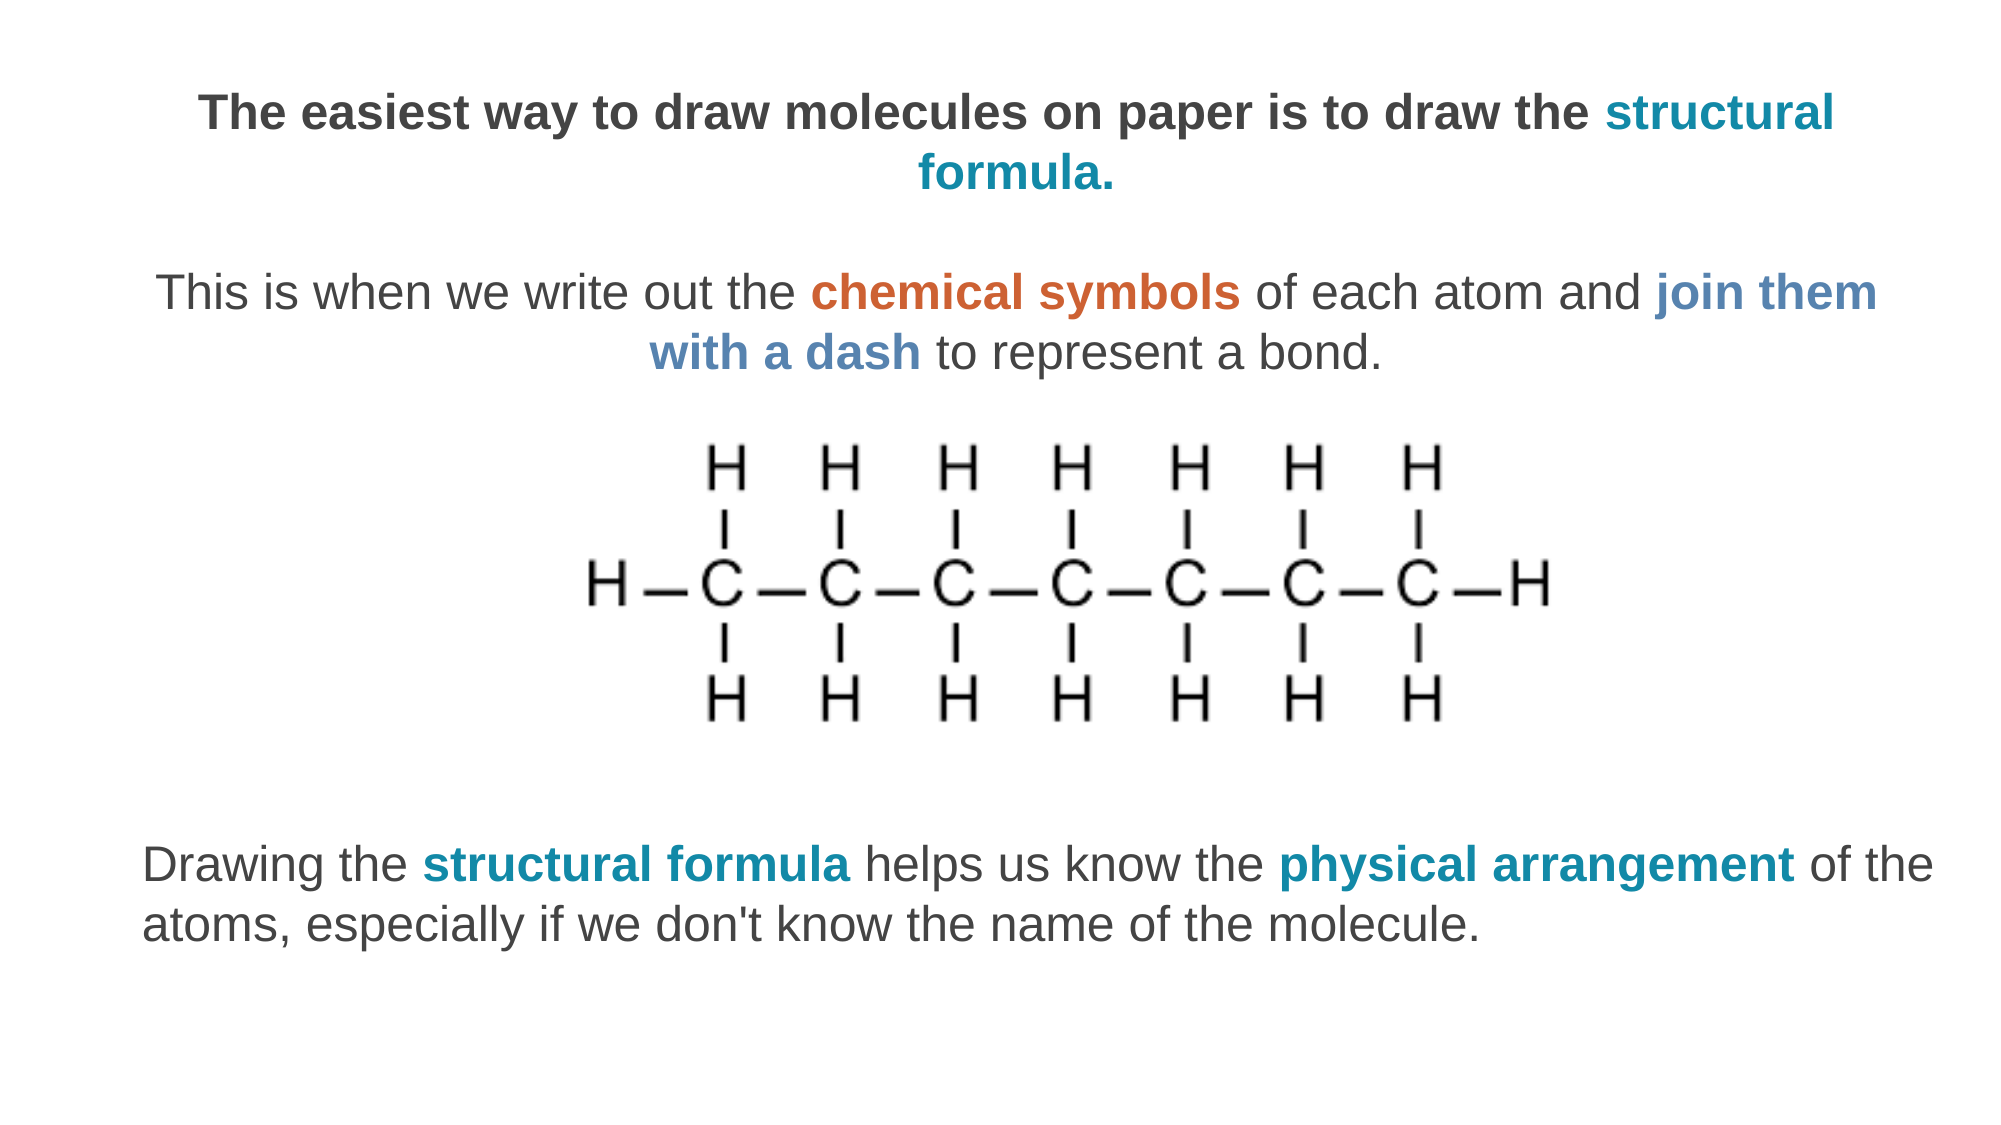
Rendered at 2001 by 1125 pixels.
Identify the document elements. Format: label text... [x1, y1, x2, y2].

picture [575, 429, 1566, 737]
text_box Drawing the structural formula helps us know the physical arrangement of the atoms, especially if we don't know the name of the molecule. [127, 824, 1965, 959]
text_box The easiest way to draw molecules on paper is to draw the structural formula. This is when we write out the chemical symbols of each atom and join them with a dash to represent a bond. [127, 72, 1907, 388]
